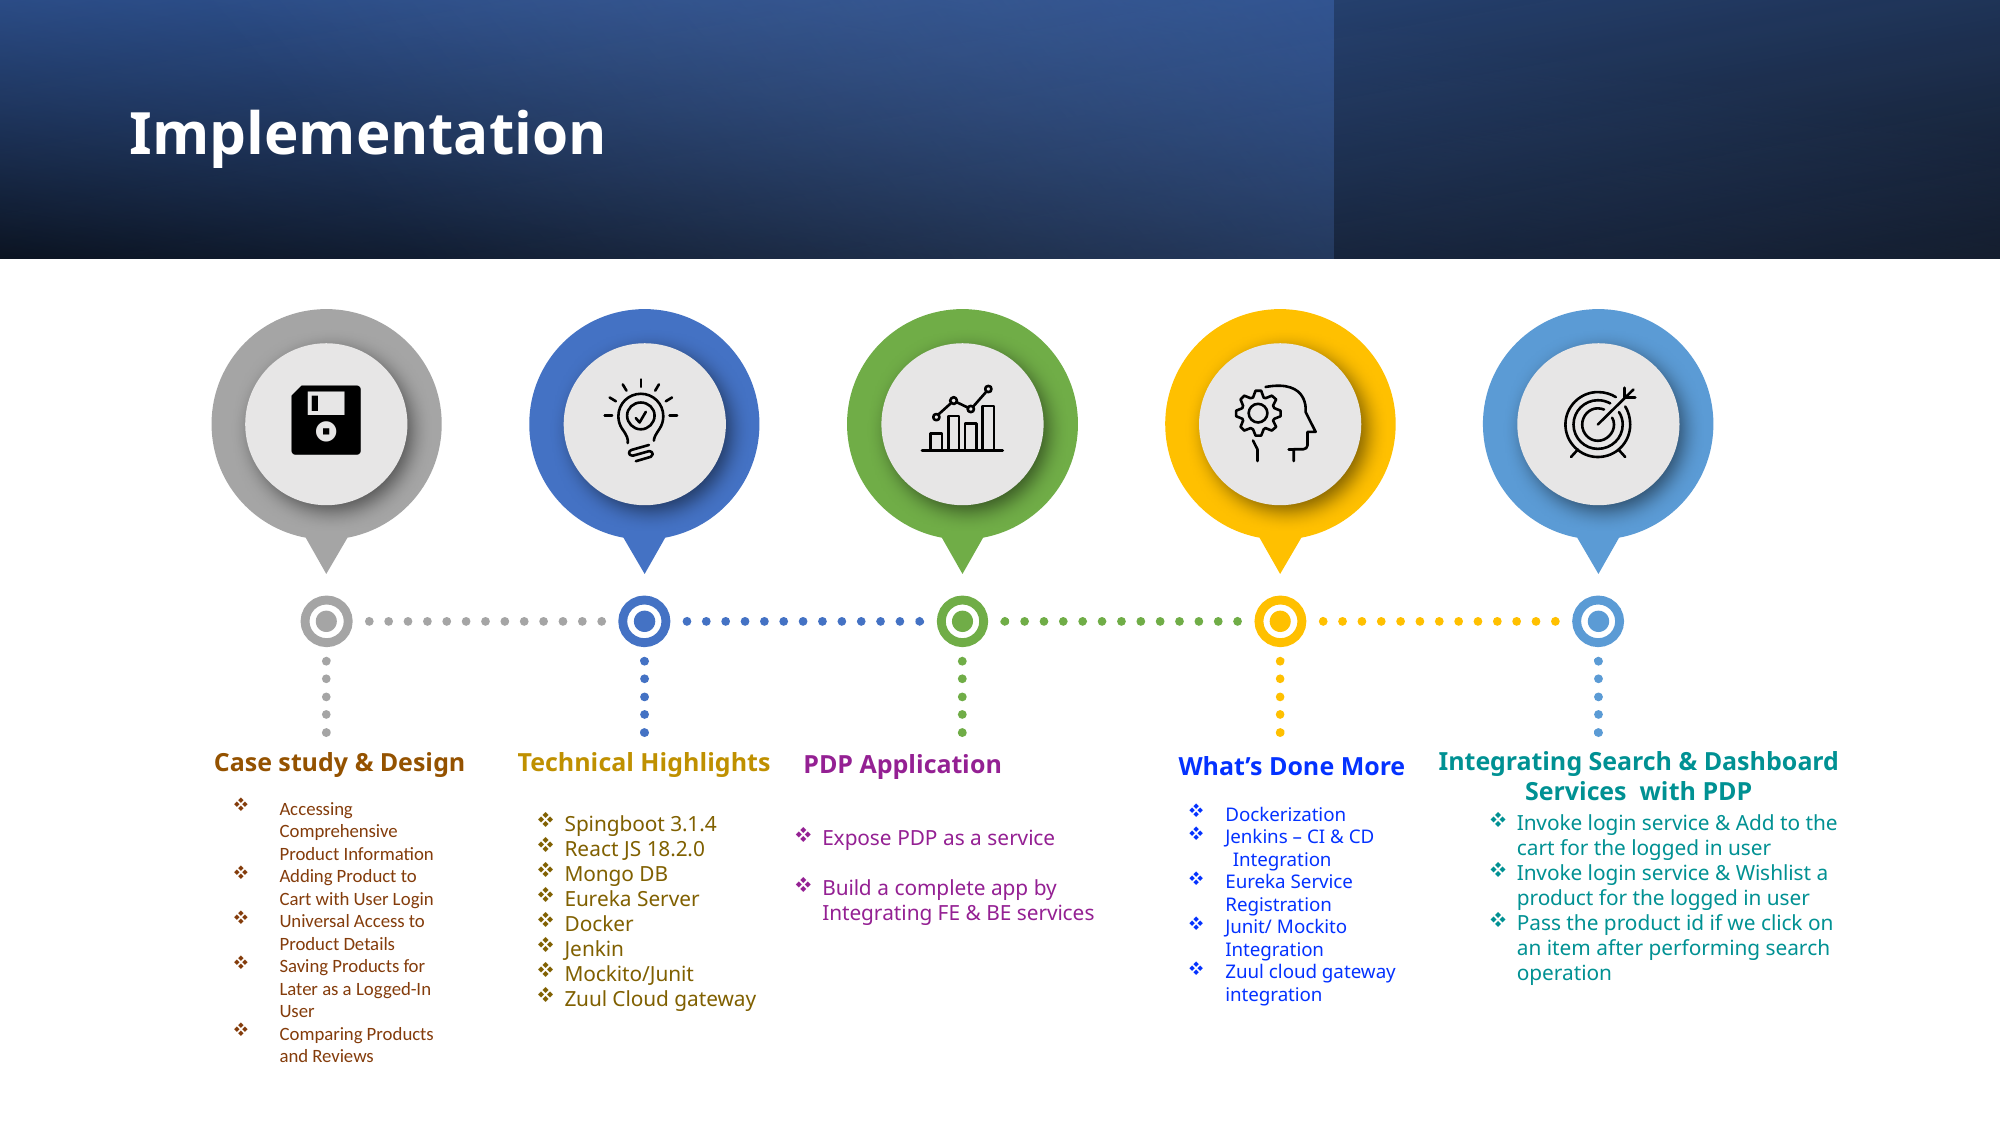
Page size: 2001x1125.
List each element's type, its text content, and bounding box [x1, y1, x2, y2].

text_box [0, 0, 2000, 259]
text_box Invoke login service & Add to the cart for the logged in user Invoke login service & Wishlist a product for the logged in user Pass the product id if we click on an item after performing search operation [1473, 802, 1858, 993]
text_box [915, 616, 925, 626]
text_box [1020, 617, 1030, 626]
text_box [1482, 309, 1714, 574]
text_box [1594, 728, 1603, 738]
text_box [682, 616, 692, 626]
text_box Spingboot 3.1.4 React JS 18.2.0 Mongo DB Eureka Server Docker Jenkin Mockito/Junit Zuul Cloud gateway [521, 803, 775, 1018]
text_box [640, 728, 650, 738]
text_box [1165, 309, 1396, 574]
text_box [1136, 617, 1146, 626]
text_box [1097, 617, 1107, 626]
text_box [895, 617, 905, 626]
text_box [941, 599, 984, 643]
text_box Case study & Design [213, 746, 473, 777]
text_box [1396, 617, 1405, 626]
text_box [384, 617, 394, 626]
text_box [211, 309, 442, 574]
text_box Expose PDP as a service Build a complete app by Integrating FE & BE services [779, 792, 1137, 933]
text_box [1194, 617, 1204, 626]
text_box [321, 674, 331, 684]
text_box Accessing Comprehensive Product Information ​ Adding Product to Cart with User Login ​ Universal Access to Product Details​ Saving Products for Later as a Logged-In User​ Comparing Products and Reviews ​ [208, 788, 462, 1074]
text_box PDP Application [803, 748, 1009, 779]
text_box Technical Highlights [517, 746, 771, 807]
text_box [1275, 656, 1285, 666]
text_box [1275, 692, 1285, 702]
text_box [622, 599, 666, 643]
text_box [957, 674, 967, 684]
text_box Integrating Search & Dashboard Services with PDP [1437, 745, 1841, 840]
text_box [1275, 674, 1285, 684]
text_box [1275, 710, 1285, 719]
text_box [1233, 616, 1242, 626]
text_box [304, 599, 349, 643]
text_box [957, 692, 967, 702]
text_box [1531, 617, 1541, 626]
text_box [1078, 617, 1088, 626]
text_box [640, 656, 650, 666]
text_box [1594, 656, 1603, 666]
text_box [1594, 674, 1603, 684]
text_box [442, 617, 452, 626]
text_box [1039, 617, 1049, 626]
text_box [1434, 617, 1444, 626]
text_box [779, 617, 789, 626]
text_box [481, 617, 490, 626]
text_box [1338, 617, 1347, 626]
text_box [558, 617, 568, 626]
text_box [1213, 617, 1223, 626]
text_box [1473, 617, 1483, 626]
text_box [0, 260, 2000, 1125]
text_box [423, 617, 432, 626]
text_box [876, 617, 885, 626]
text_box [721, 617, 731, 626]
text_box [640, 710, 650, 719]
text_box [321, 692, 331, 702]
text_box [957, 656, 967, 666]
text_box [461, 617, 471, 626]
text_box [640, 692, 650, 702]
text_box [1454, 617, 1464, 626]
picture [277, 371, 375, 469]
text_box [846, 309, 1078, 574]
title Implementation [114, 40, 1274, 231]
text_box [837, 617, 847, 626]
text_box [519, 617, 529, 626]
text_box [818, 617, 827, 626]
text_box [321, 656, 331, 666]
text_box [856, 617, 866, 626]
text_box [1000, 616, 1010, 626]
text_box [364, 616, 374, 626]
text_box [701, 617, 711, 626]
text_box [500, 617, 510, 626]
text_box [798, 617, 808, 626]
text_box [597, 616, 607, 626]
text_box [1275, 728, 1285, 738]
text_box [1415, 617, 1425, 626]
text_box [403, 617, 413, 626]
text_box [1492, 617, 1502, 626]
text_box [957, 728, 967, 738]
text_box [321, 728, 331, 738]
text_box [529, 309, 760, 574]
text_box What’s Done More [1178, 750, 1406, 772]
text_box [1376, 617, 1386, 626]
text_box [539, 617, 548, 626]
text_box [640, 674, 650, 684]
text_box [1155, 617, 1165, 626]
text_box [1117, 617, 1126, 626]
text_box Dockerization Jenkins – CI & CD Integration Eureka Service Registration Junit/ Mockito Integration Zuul cloud gateway integration [1173, 772, 1431, 1035]
text_box [1551, 616, 1560, 626]
text_box [1318, 616, 1328, 626]
text_box [577, 617, 587, 626]
text_box [760, 617, 769, 626]
text_box [1175, 617, 1184, 626]
text_box [957, 710, 967, 719]
text_box [740, 617, 750, 626]
text_box [321, 710, 331, 719]
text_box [1576, 599, 1620, 643]
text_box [1258, 599, 1302, 643]
text_box [1594, 710, 1603, 719]
text_box [1594, 692, 1603, 702]
text_box [1357, 617, 1367, 626]
text_box [1058, 617, 1068, 626]
text_box [1512, 617, 1522, 626]
